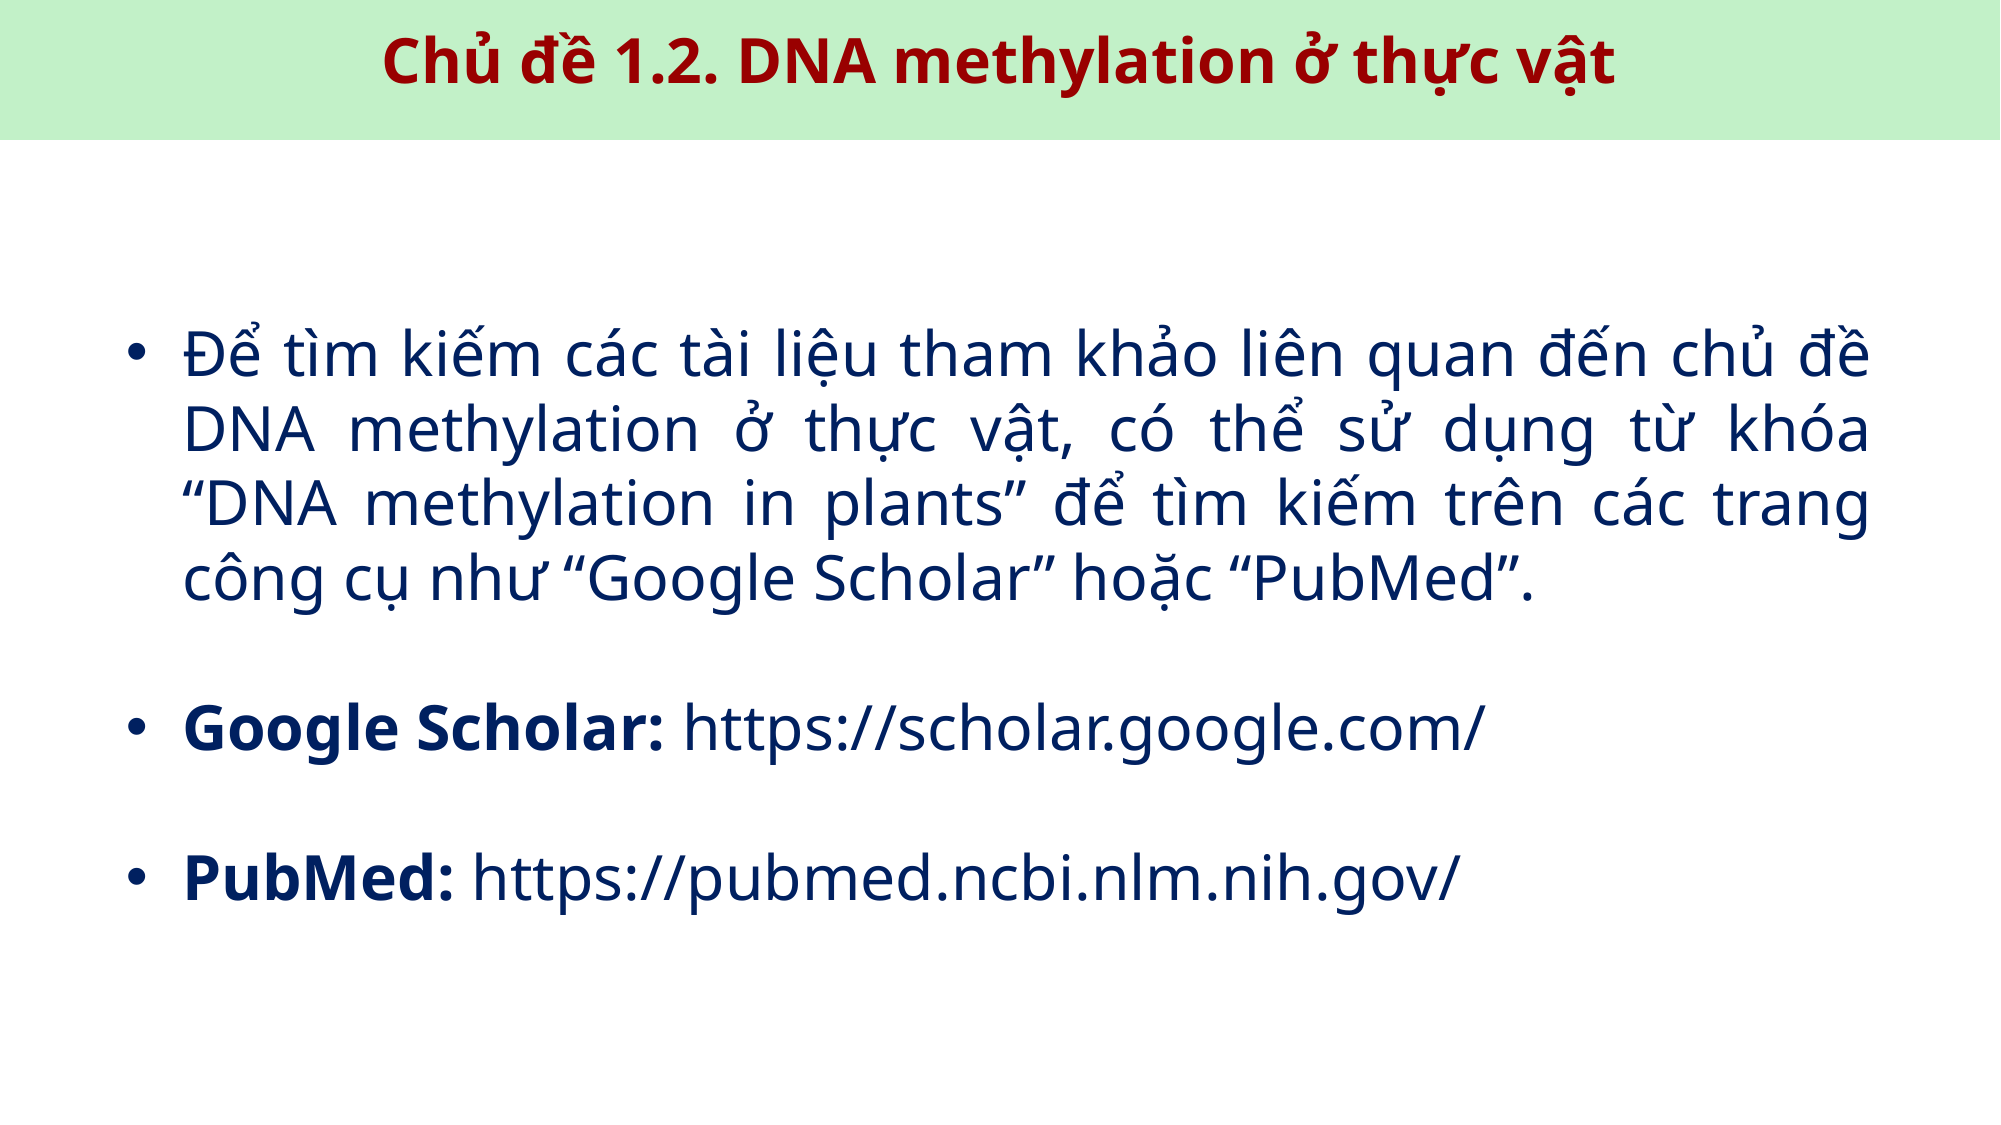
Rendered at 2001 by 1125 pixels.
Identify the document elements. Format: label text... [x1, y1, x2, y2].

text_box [0, 0, 2000, 139]
text_box Để tìm kiếm các tài liệu tham khảo liên quan đến chủ đề DNA methylation ở thực vật, có thể sử dụng từ khóa “DNA methylation in plants” để tìm kiếm trên các trang công cụ như “Google Scholar” hoặc “PubMed”. Google Scholar: https://scholar.google.com/ PubMed: https://pubmed.ncbi.nlm.nih.gov/ [111, 306, 1889, 921]
